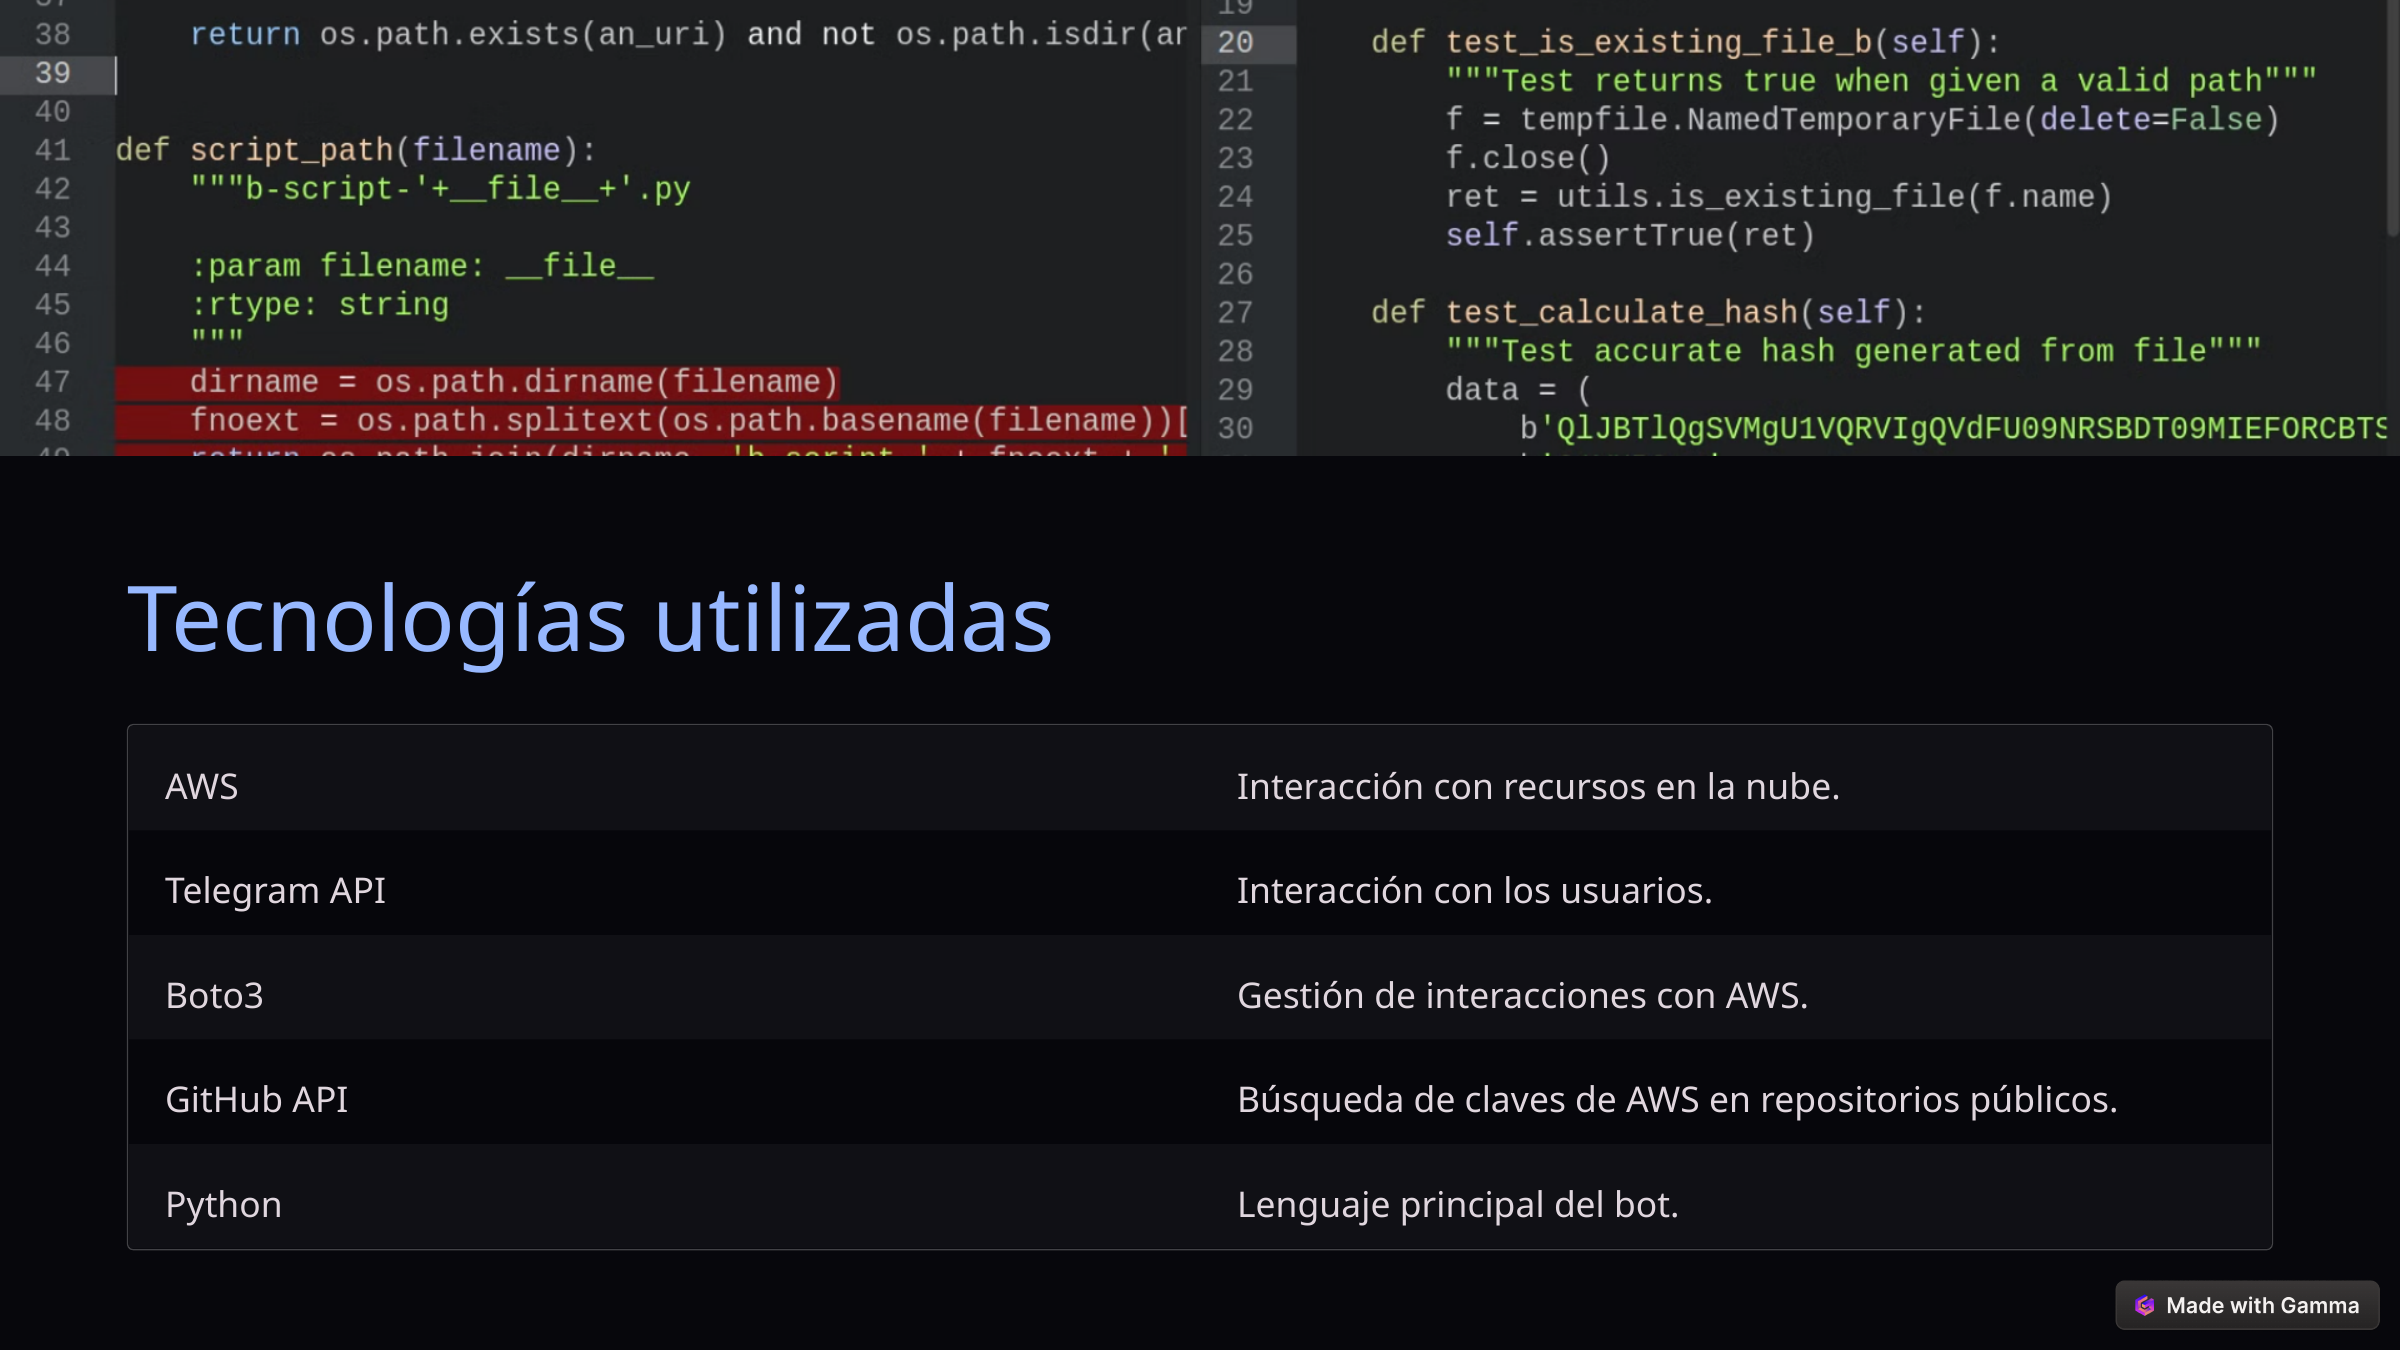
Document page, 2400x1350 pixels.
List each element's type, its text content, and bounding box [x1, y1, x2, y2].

picture [2106, 1271, 2389, 1339]
text_box Python [165, 1166, 1163, 1226]
text_box [128, 1143, 2272, 1249]
text_box Telegram API [165, 853, 1163, 912]
text_box Interacción con recursos en la nube. [1237, 748, 2235, 808]
text_box Gestión de interacciones con AWS. [1237, 957, 2235, 1017]
text_box [128, 934, 2272, 1039]
text_box [128, 1039, 2272, 1143]
text_box [128, 830, 2272, 934]
text_box Lenguaje principal del bot. [1237, 1166, 2235, 1226]
text_box Tecnologías utilizadas [127, 556, 1156, 670]
text_box GitHub API [165, 1062, 1163, 1121]
picture [0, 0, 2400, 456]
text_box Boto3 [165, 957, 1163, 1017]
text_box AWS [165, 748, 1163, 808]
text_box [128, 725, 2272, 830]
text_box Interacción con los usuarios. [1237, 853, 2235, 912]
text_box Búsqueda de claves de AWS en repositorios públicos. [1237, 1062, 2235, 1121]
